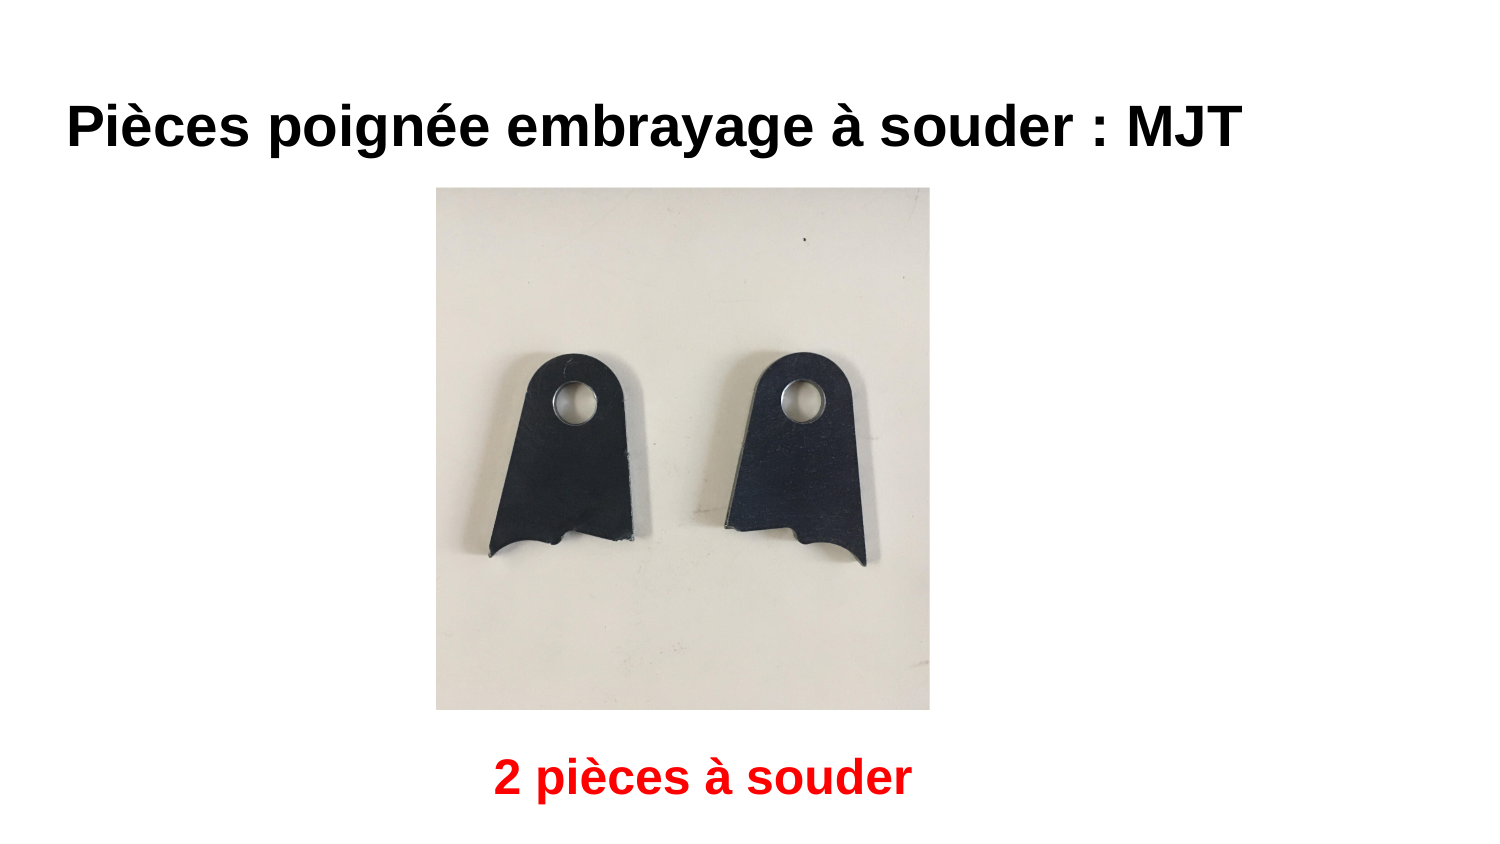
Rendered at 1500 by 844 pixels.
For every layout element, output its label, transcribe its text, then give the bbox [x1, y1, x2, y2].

text_box 2 pièces à souder [334, 729, 1087, 824]
picture [421, 188, 944, 710]
title Pièces poignée embrayage à souder : MJT [51, 72, 1449, 167]
